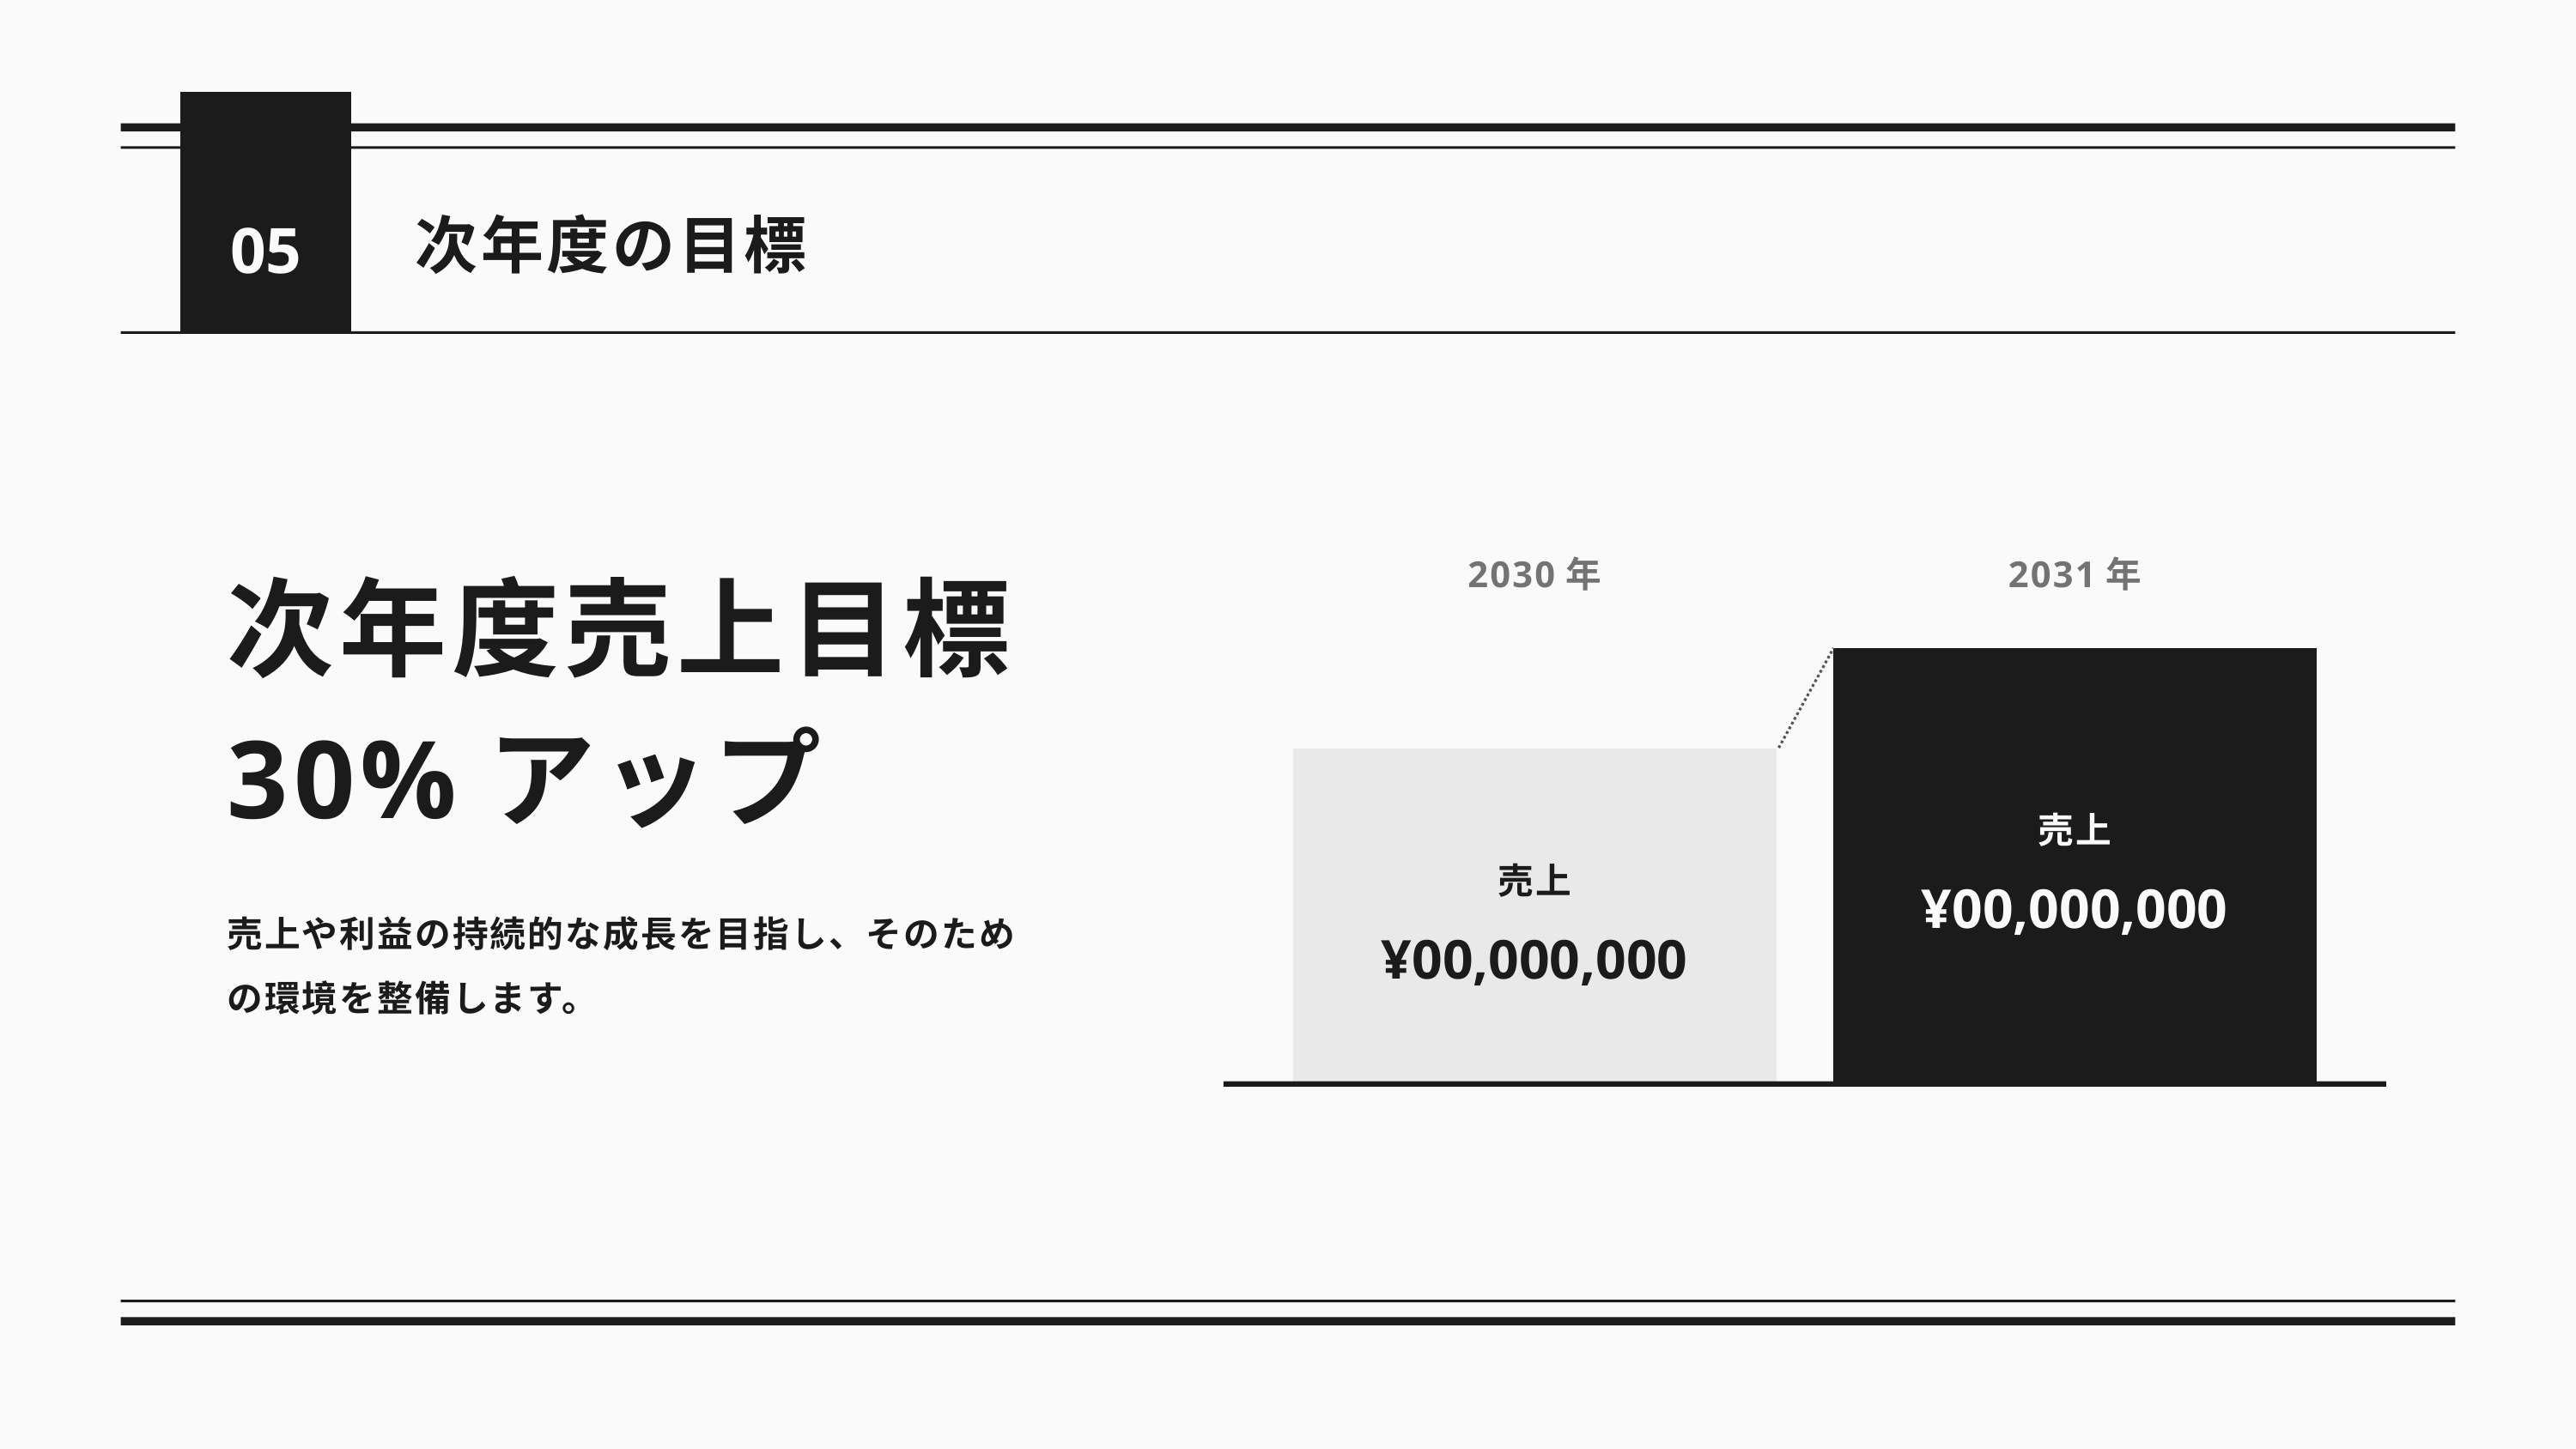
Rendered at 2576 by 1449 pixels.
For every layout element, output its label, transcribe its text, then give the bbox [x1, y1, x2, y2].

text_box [1833, 647, 2318, 1085]
text_box 次年度売上目標 30%アップ [227, 539, 1049, 840]
text_box 2030年 [1383, 530, 1686, 596]
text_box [180, 91, 352, 335]
text_box 売上や利益の持続的な成長を目指し、そのための環境を整備します。 [227, 889, 1049, 1019]
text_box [1292, 748, 1777, 1088]
text_box 次年度の目標 [415, 192, 2432, 281]
text_box 2031年 [1923, 530, 2227, 596]
